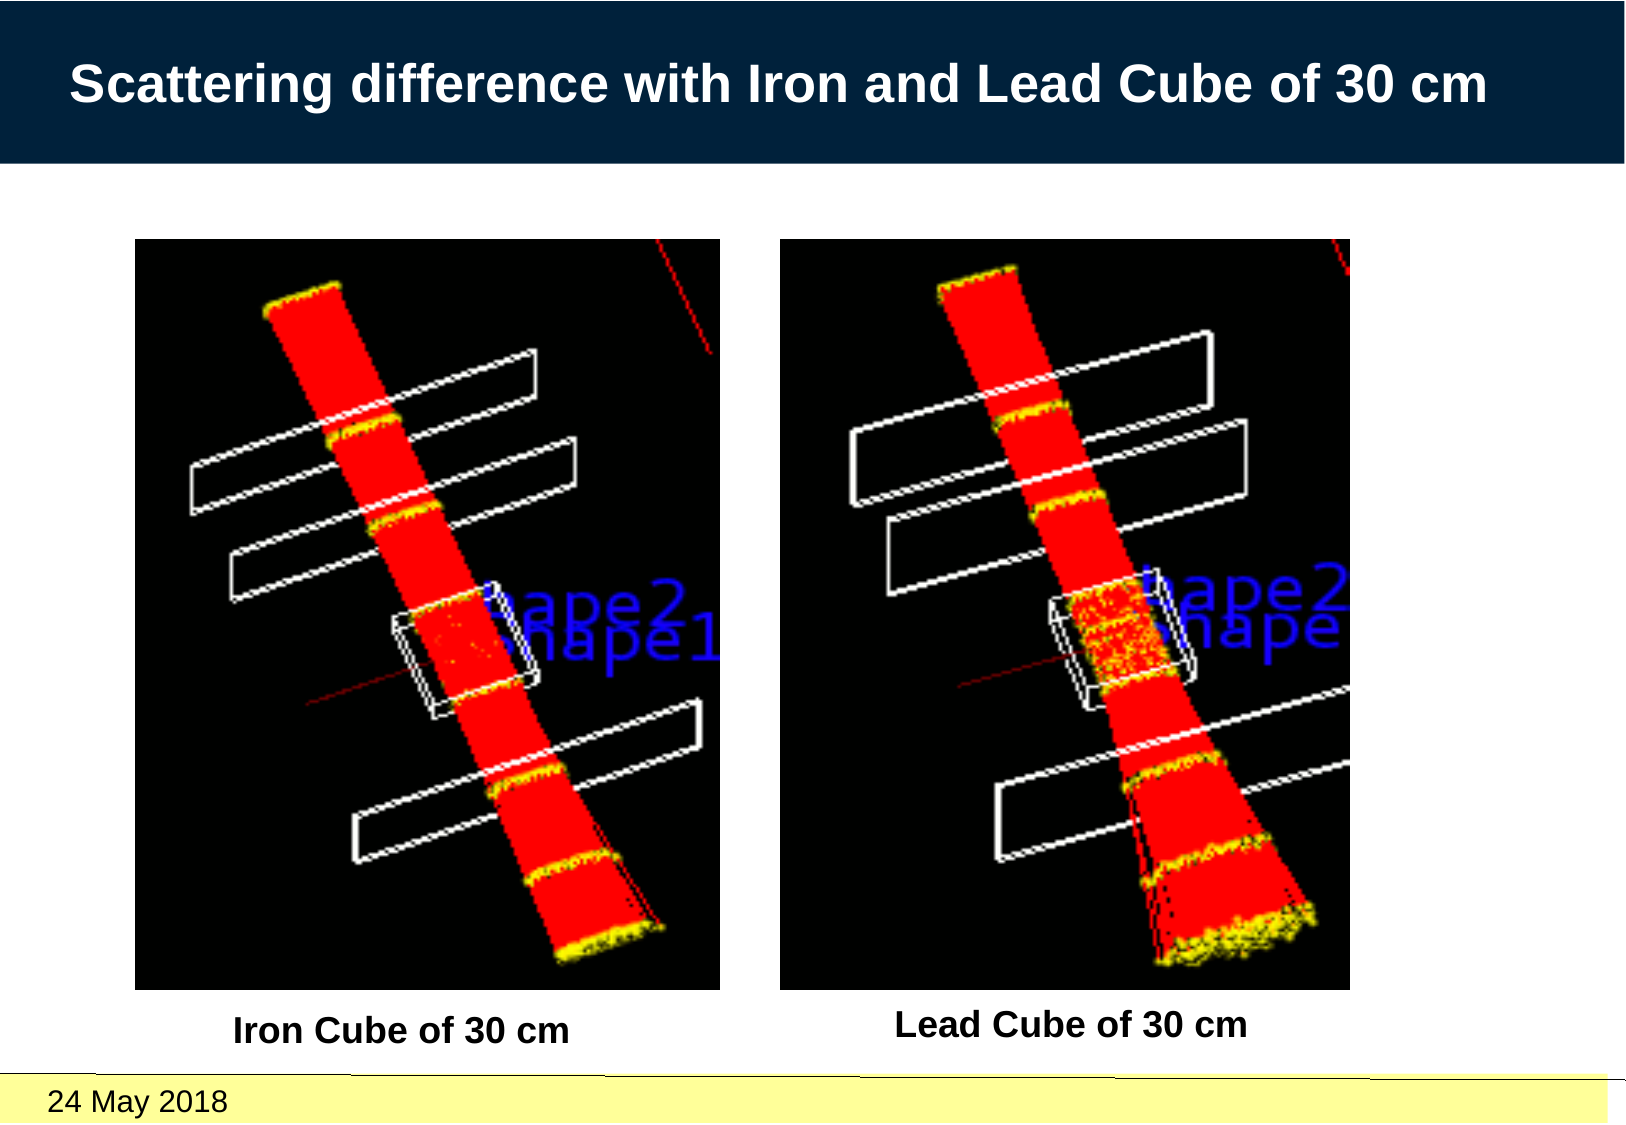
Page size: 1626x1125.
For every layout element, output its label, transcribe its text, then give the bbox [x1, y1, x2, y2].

picture [779, 239, 1351, 991]
text_box [1550, 1, 1625, 164]
picture [134, 239, 721, 991]
text_box [0, 1, 11, 164]
text_box Scattering difference with Iron and Lead Cube of 30 cm [11, 0, 1550, 174]
text_box 24 May 2018 12 [0, 1073, 1608, 1123]
text_box Iron Cube of 30 cm [218, 998, 774, 1056]
text_box Lead Cube of 30 cm [879, 992, 1435, 1050]
